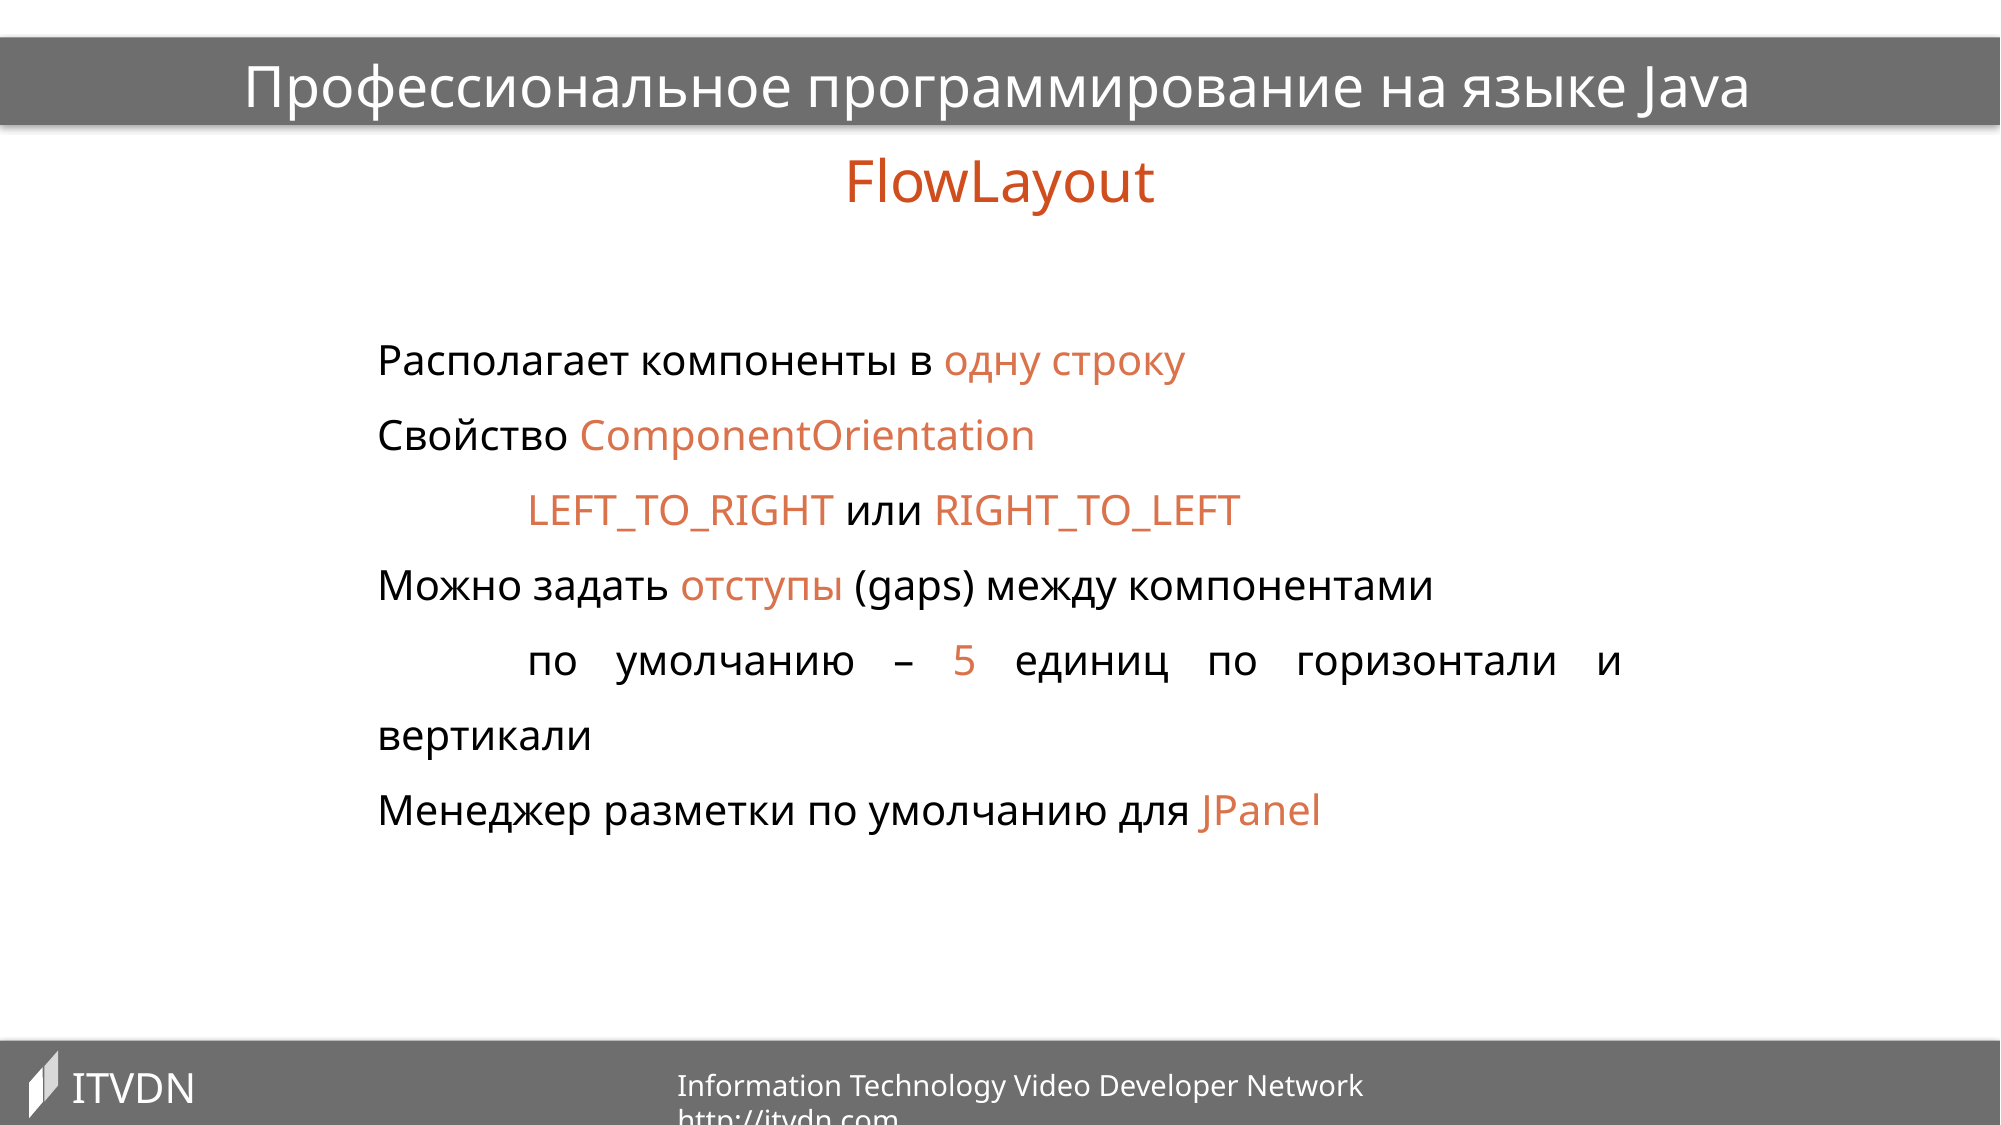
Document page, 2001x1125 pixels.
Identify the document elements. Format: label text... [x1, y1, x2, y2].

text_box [28, 1050, 59, 1119]
text_box ITVDN [62, 1054, 212, 1120]
text_box FlowLayout [324, 138, 1675, 225]
text_box Профессиональное программирование на языке Java [207, 37, 1788, 132]
text_box Information Technology Video Developer Network http://itvdn.com [662, 1059, 1963, 1125]
text_box Располагает компоненты в одну строку Свойство ComponentOrientation LEFT_TO_RIGHT или RIGHT_TO_LEFT Можно задать отступы (gaps) между компонентами по умолчанию – 5 единиц по горизонтали и вертикали Менеджер разметки по умолчанию для JPanel [362, 301, 1638, 916]
text_box [0, 1037, 2000, 1125]
text_box [0, 34, 2000, 128]
